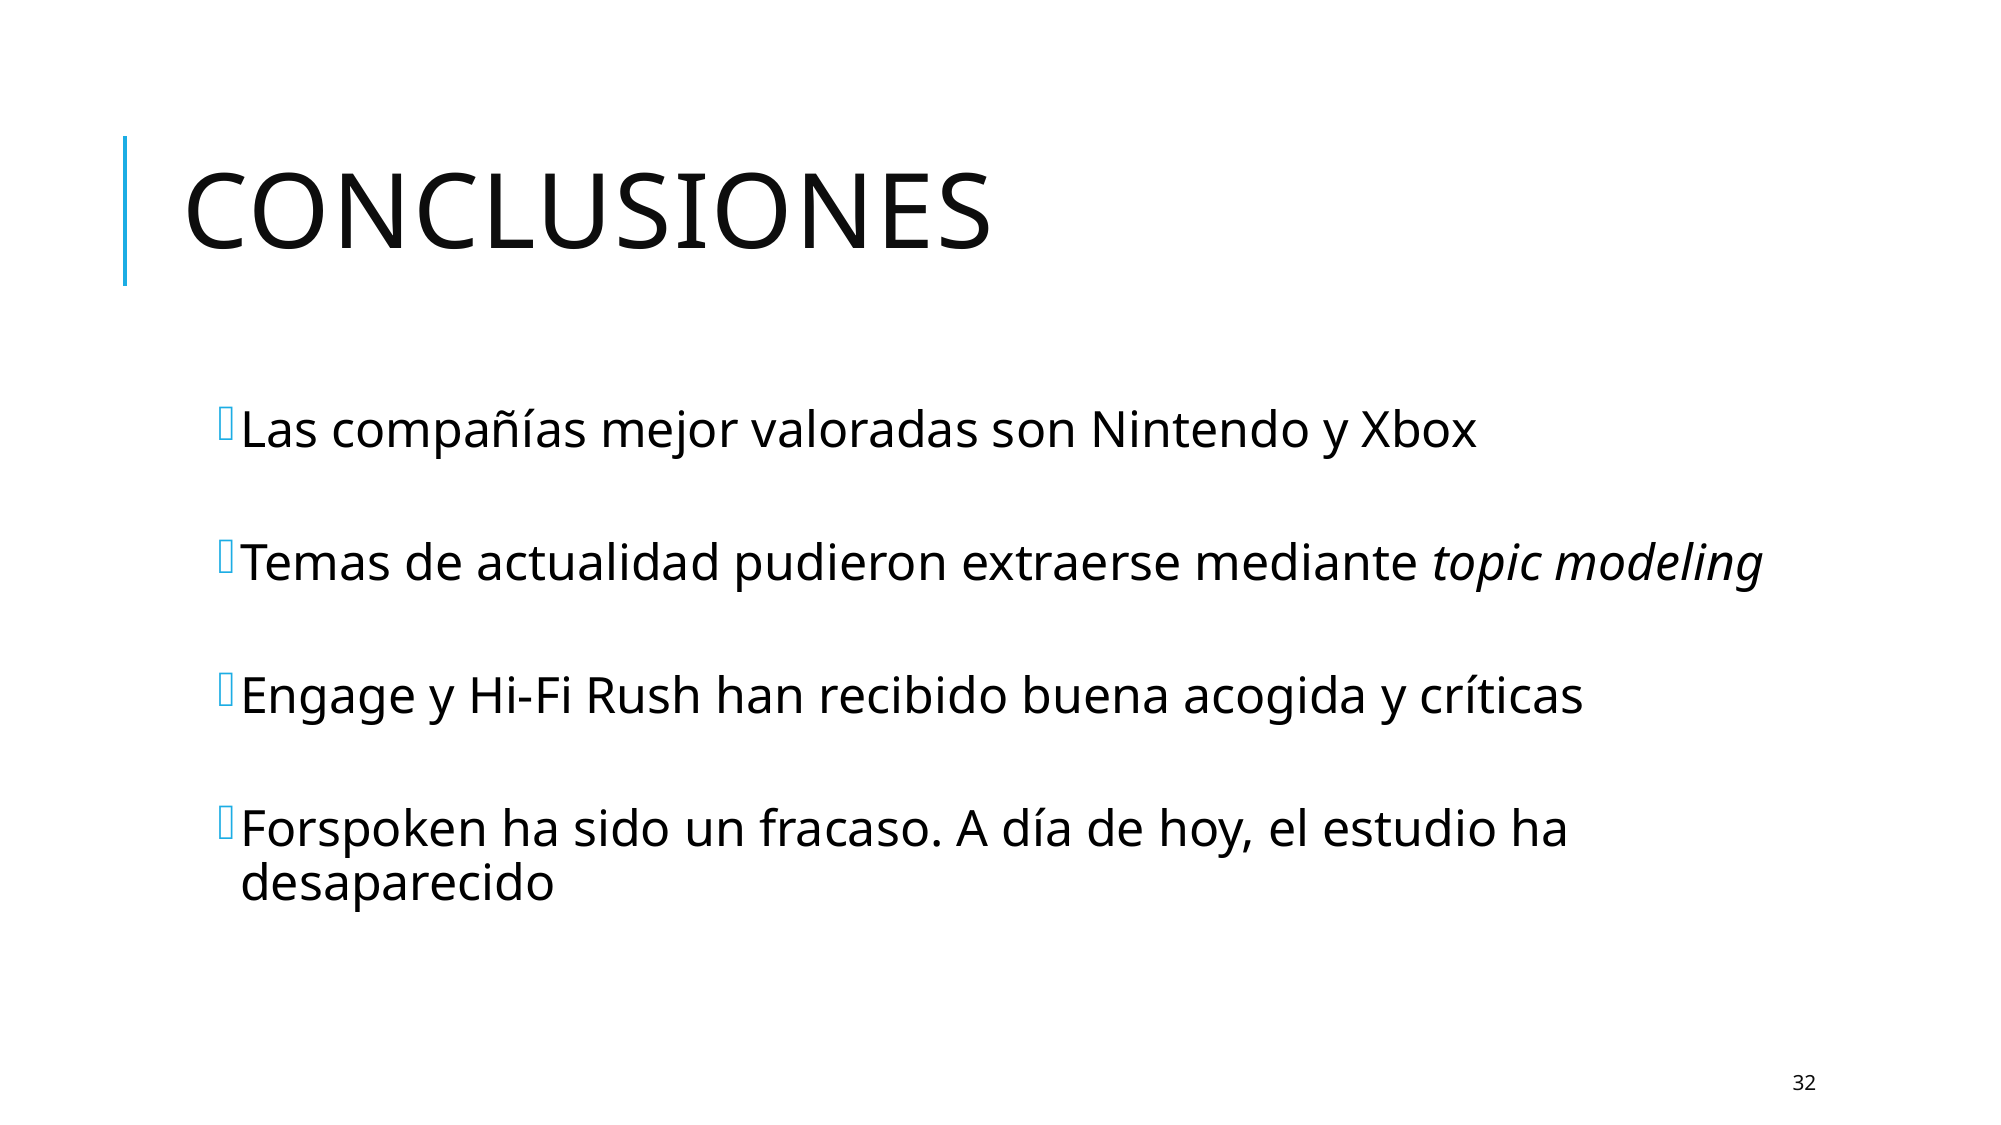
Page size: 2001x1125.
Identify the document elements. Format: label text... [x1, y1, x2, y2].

title Conclusiones [168, 96, 1763, 342]
slide_number 32 [1777, 1061, 1938, 1107]
list Las compañías mejor valoradas son Nintendo y Xbox Temas de actualidad pudieron extraerse mediante topic modeling Engage y Hi-Fi Rush han recibido buena acogida y críticas Forspoken ha sido un fracaso. A día de hoy, el estudio ha desaparecido [189, 397, 1784, 1058]
